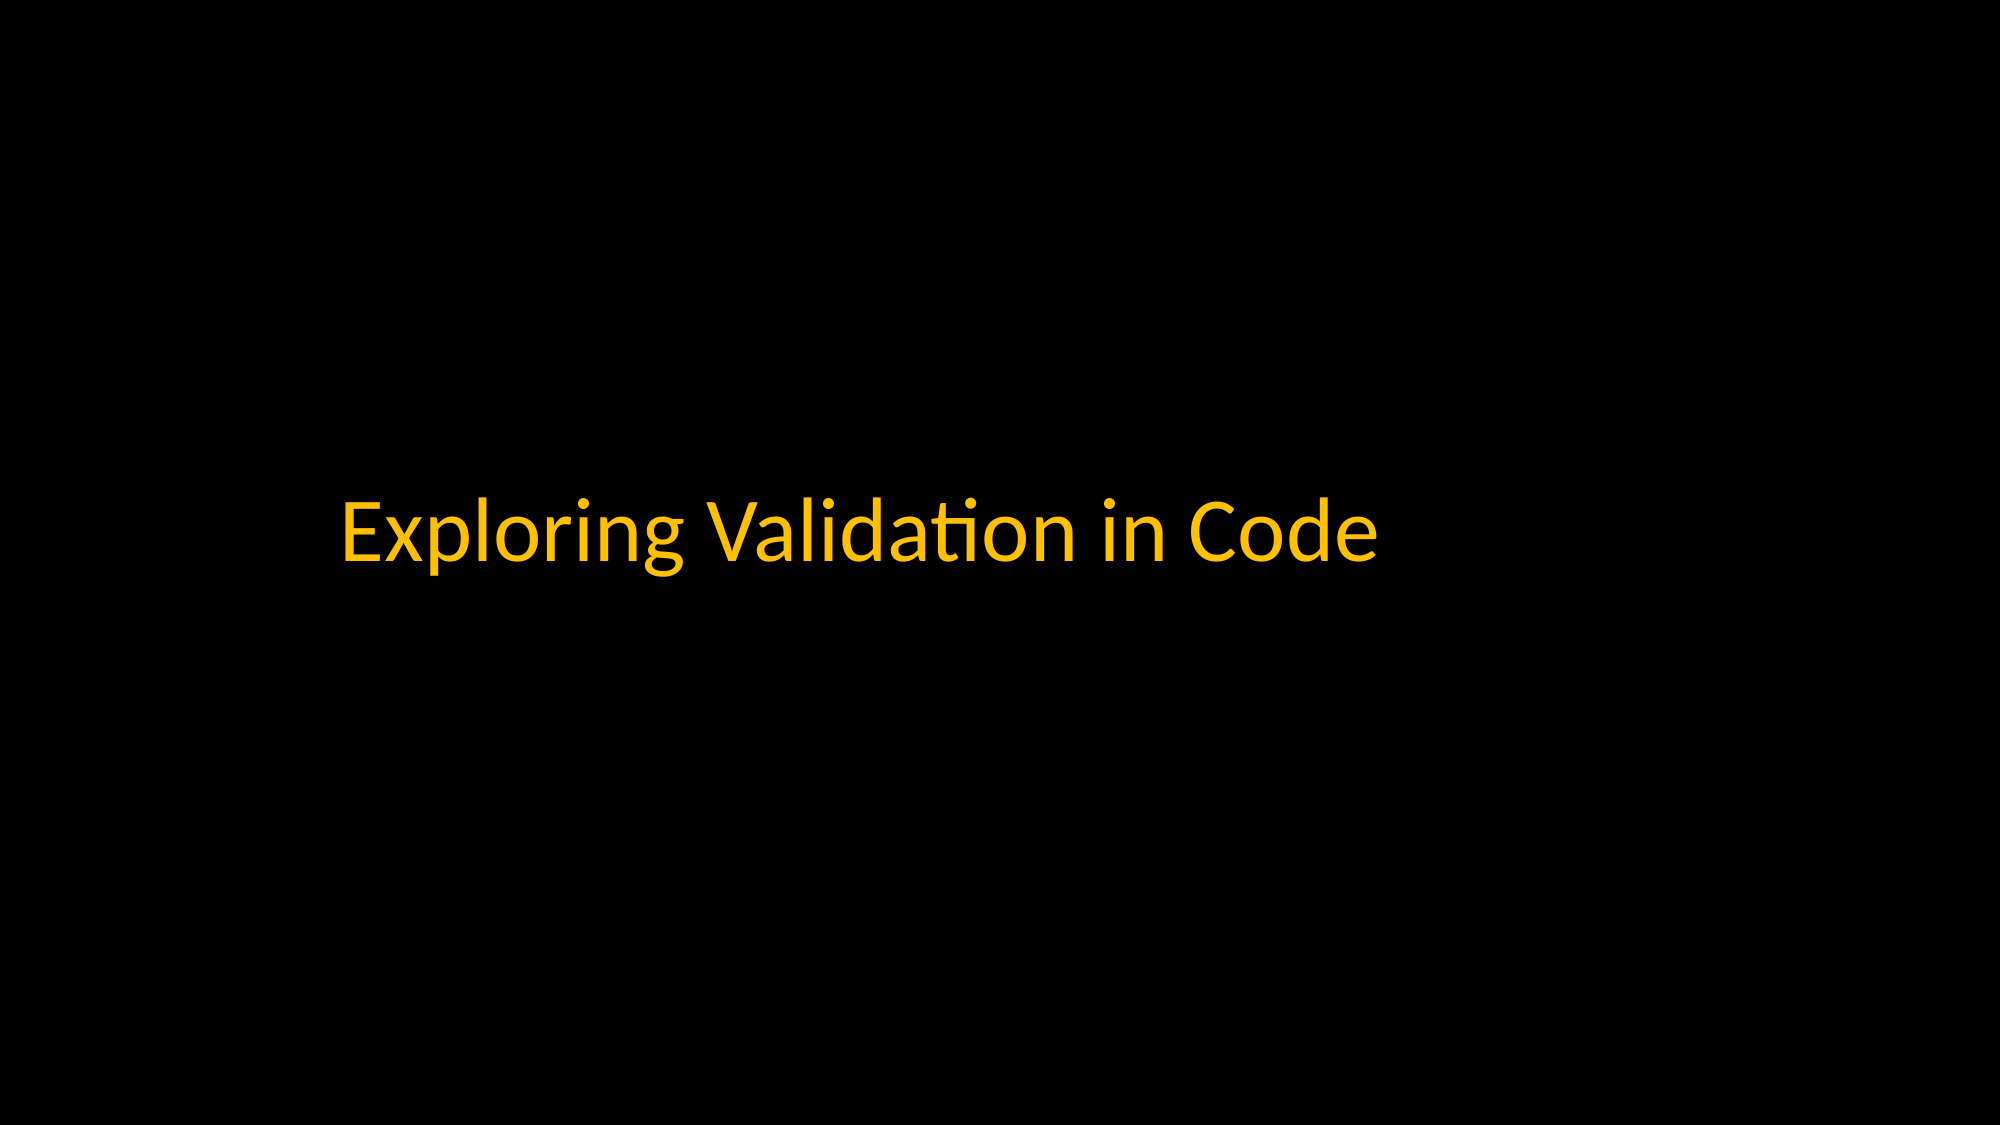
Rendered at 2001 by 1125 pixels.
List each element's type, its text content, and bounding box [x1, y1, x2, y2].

title Exploring Validation in Code [324, 450, 1675, 600]
